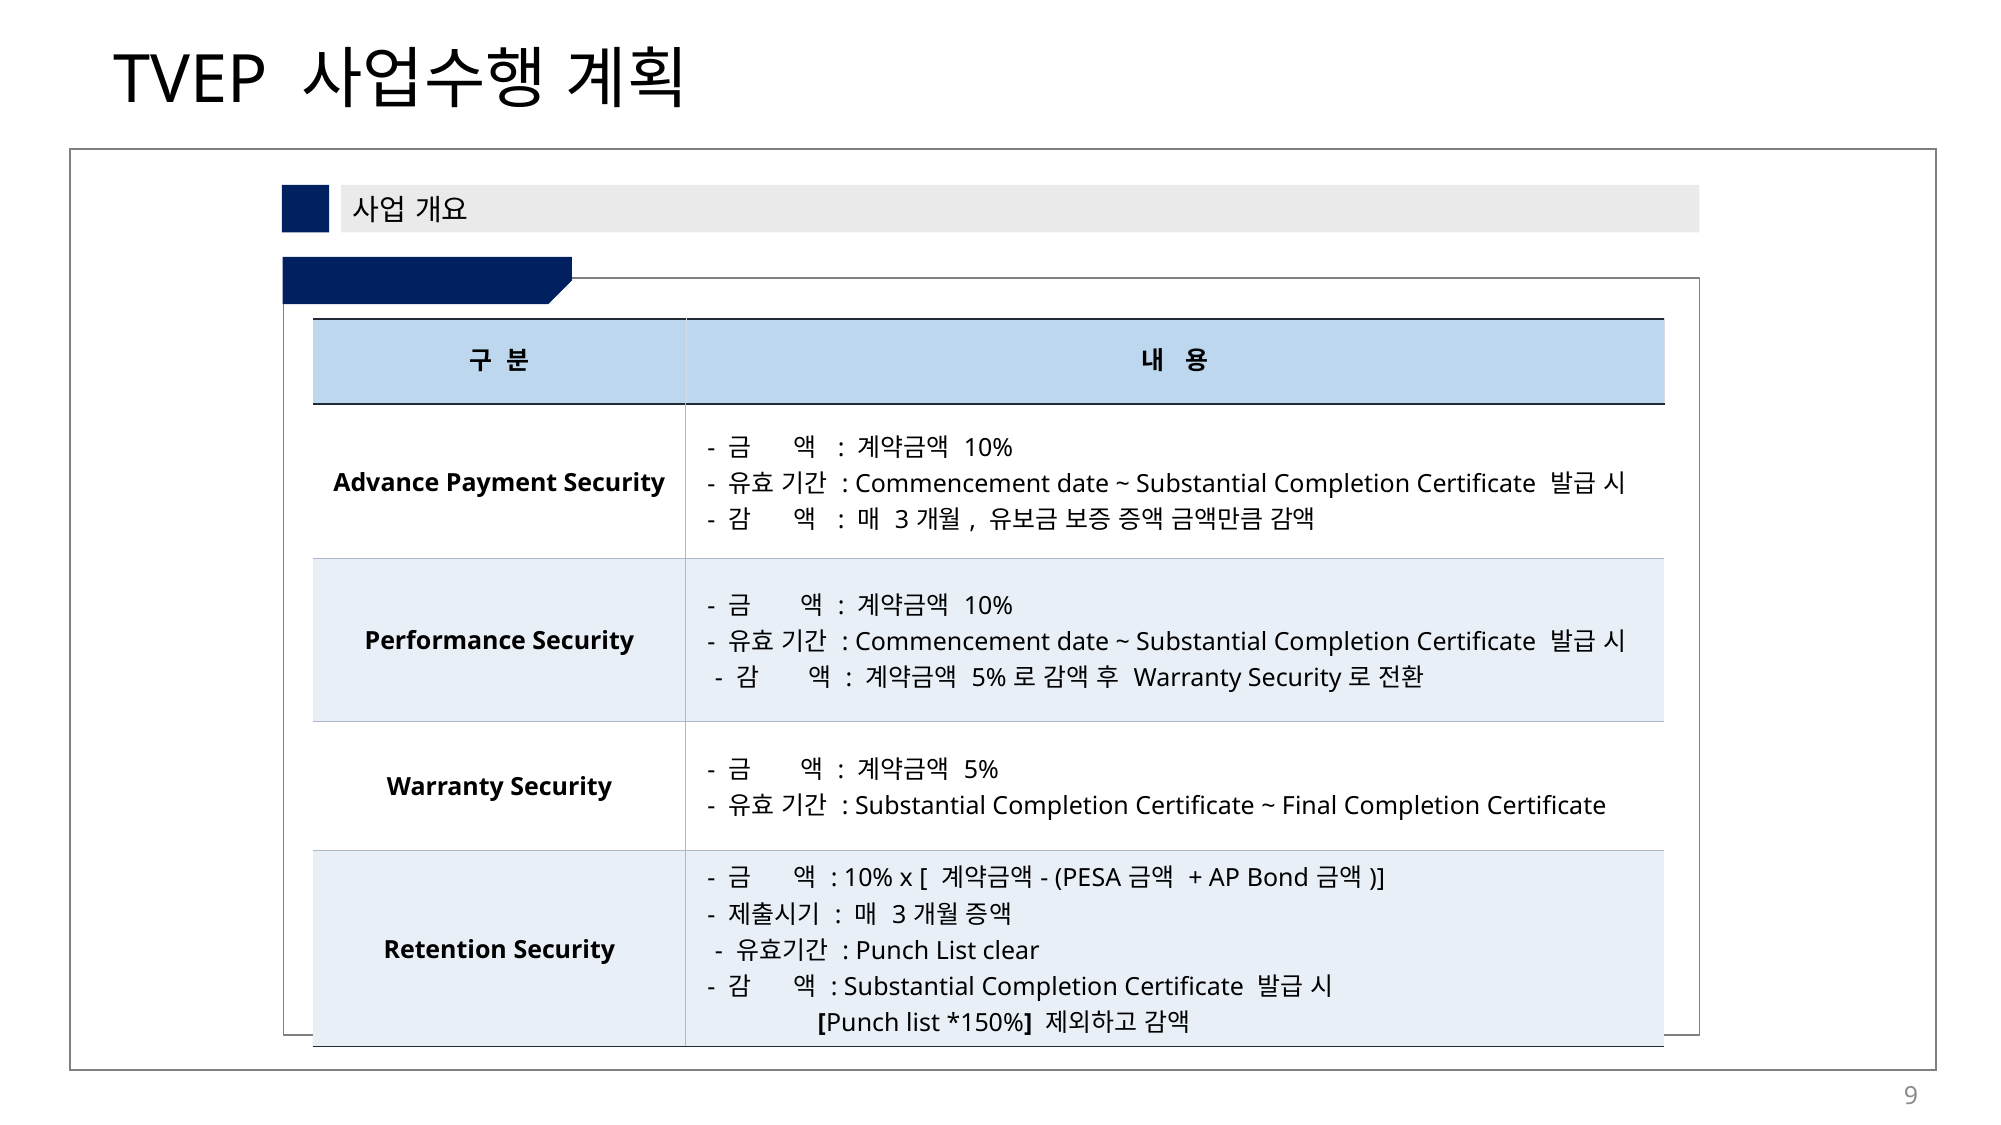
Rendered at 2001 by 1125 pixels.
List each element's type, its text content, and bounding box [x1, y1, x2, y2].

table_cell Advance Payment Security [313, 405, 685, 558]
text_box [282, 255, 614, 305]
table_cell - 금 액 : 계약금액 10% - 유효 기간 : Commencement date ~ Substantial Completion Certificate 발급 시 - 감 액 : 매 3개월, 유보금 보증 증액 금액만큼 감액 [686, 405, 1664, 558]
slide_number 9 [1867, 1070, 1955, 1123]
table_cell Retention Security [313, 851, 685, 1046]
table_cell Warranty Security [313, 722, 685, 850]
table_header 구 분 [313, 320, 686, 403]
table_cell Performance Security [313, 559, 685, 721]
table_header 내 용 [687, 320, 1664, 403]
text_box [281, 184, 1700, 233]
table_cell - 금 액 : 10% x [ 계약금액- (PESA금액 + AP Bond금액)] - 제출시기 : 매 3개월 증액 - 유효기간 : Punch List clear - 감 액 : Substantial Completion Certificate 발급 시 [Punch list *150%] 제외하고 감액 [686, 851, 1664, 1046]
table_cell - 금 액 : 계약금액 10% - 유효 기간 : Commencement date ~ Substantial Completion Certificate 발급 시 - 감 액 : 계약금액 5%로 감액 후 Warranty Security로 전환 [686, 559, 1664, 721]
table_cell - 금 액 : 계약금액 5% - 유효 기간 : Substantial Completion Certificate ~ Final Completion Certificate [686, 722, 1664, 850]
text_box [283, 278, 1700, 1035]
